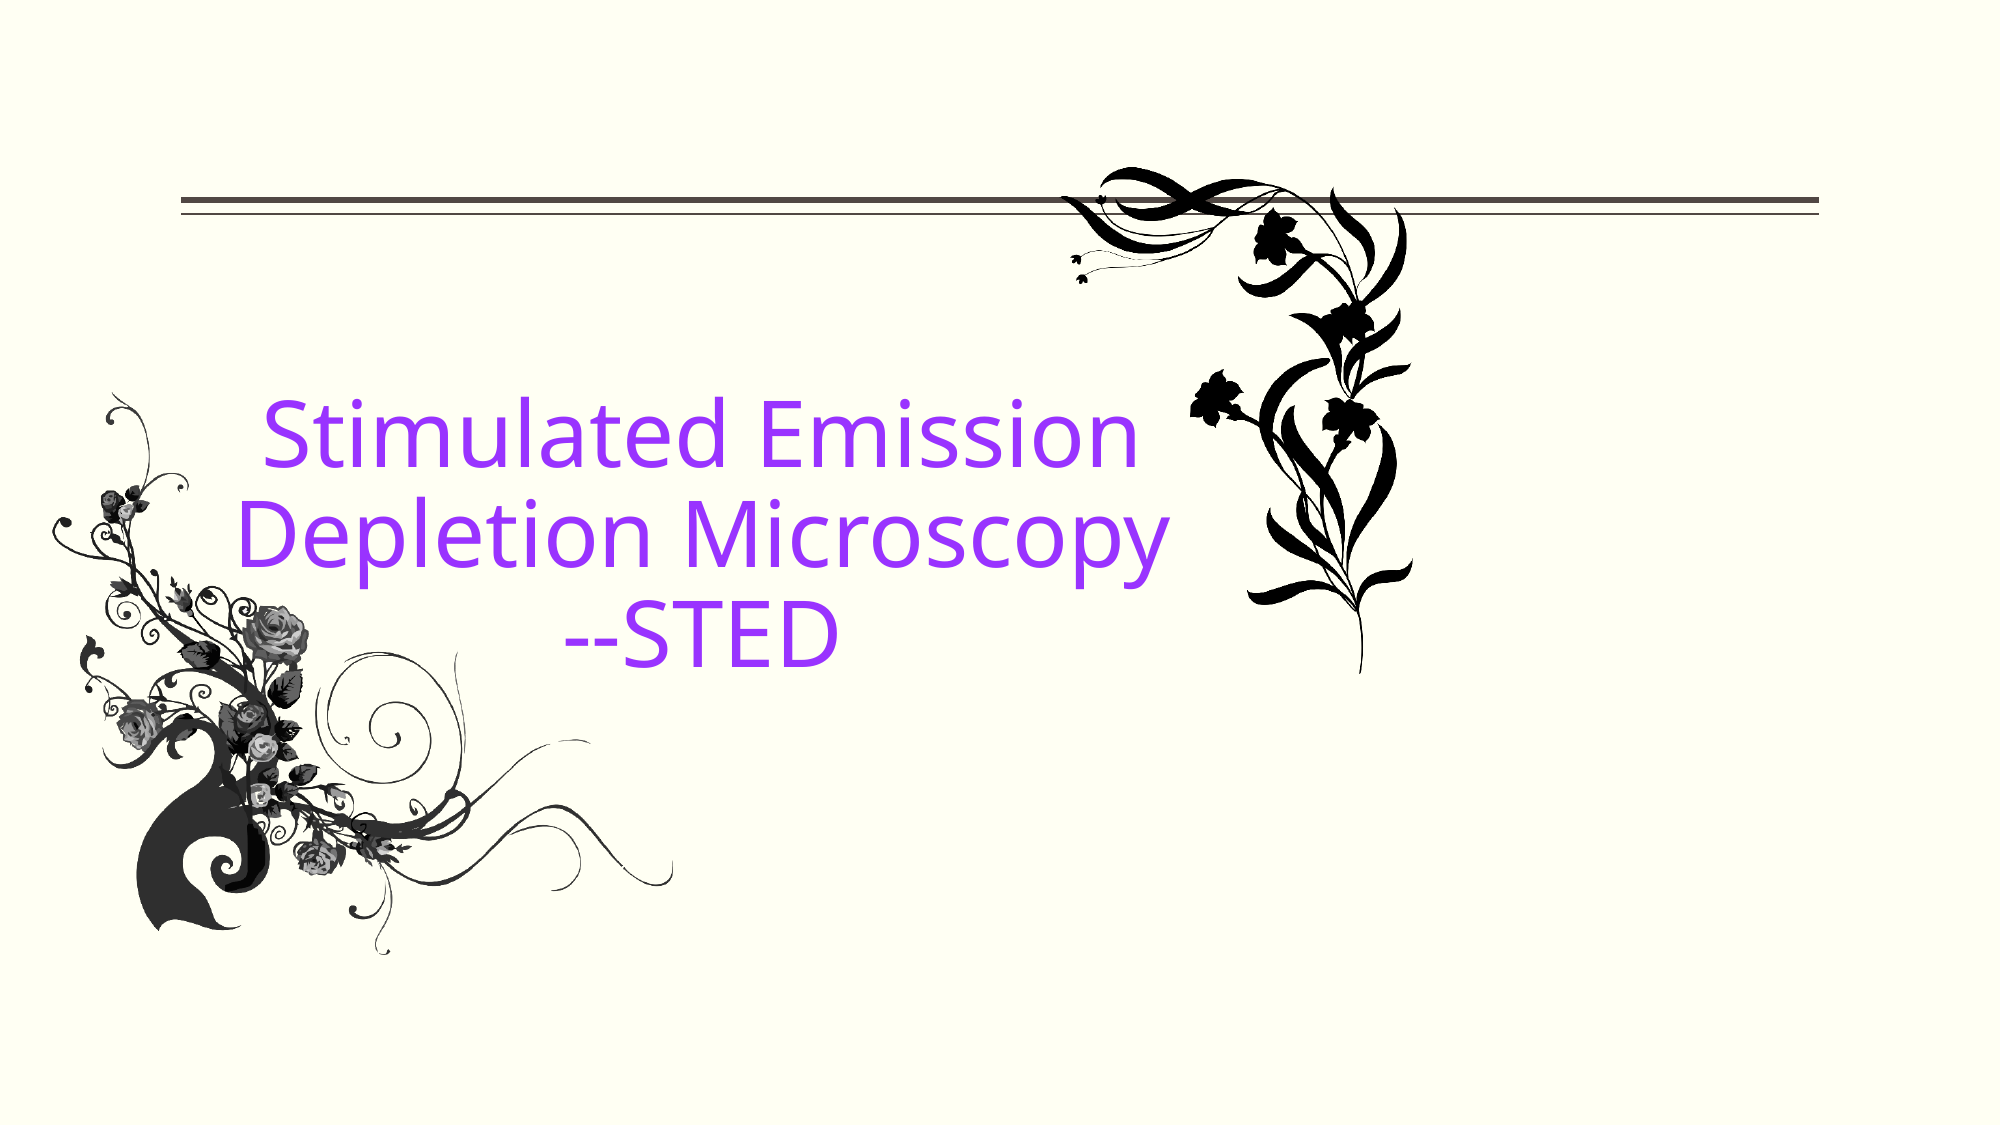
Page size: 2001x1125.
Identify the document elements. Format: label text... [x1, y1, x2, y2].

title Stimulated Emission Depletion Microscopy --STED [166, 375, 1239, 695]
picture [1059, 167, 1413, 674]
picture [52, 392, 673, 955]
